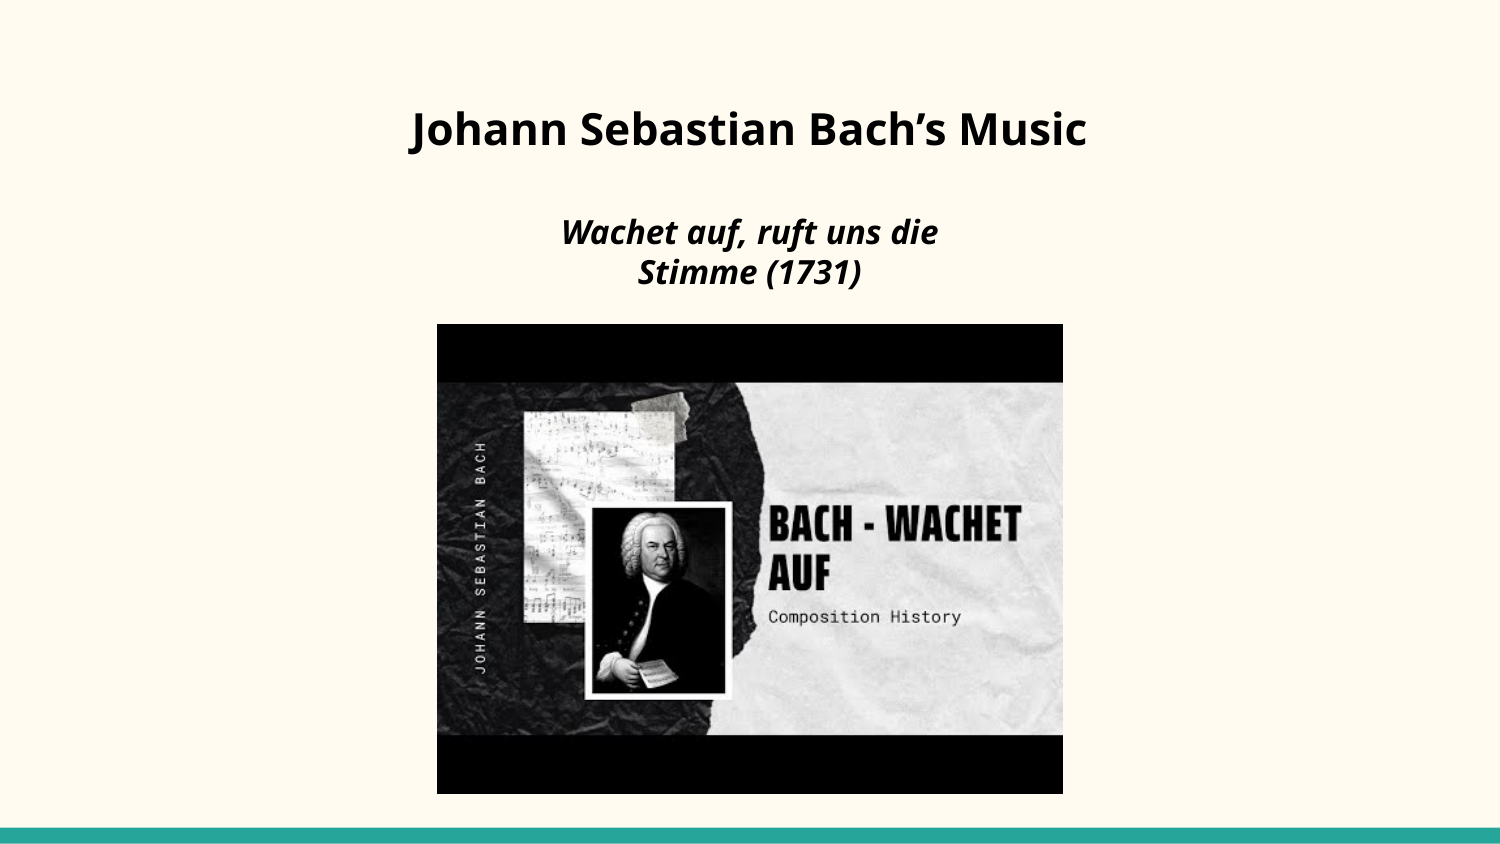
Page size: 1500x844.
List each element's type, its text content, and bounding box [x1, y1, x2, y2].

title Johann Sebastian Bach’s Music [51, 77, 1449, 179]
text_box Wachet auf, ruft uns die Stimme (1731) [528, 196, 972, 306]
picture [436, 324, 1063, 794]
